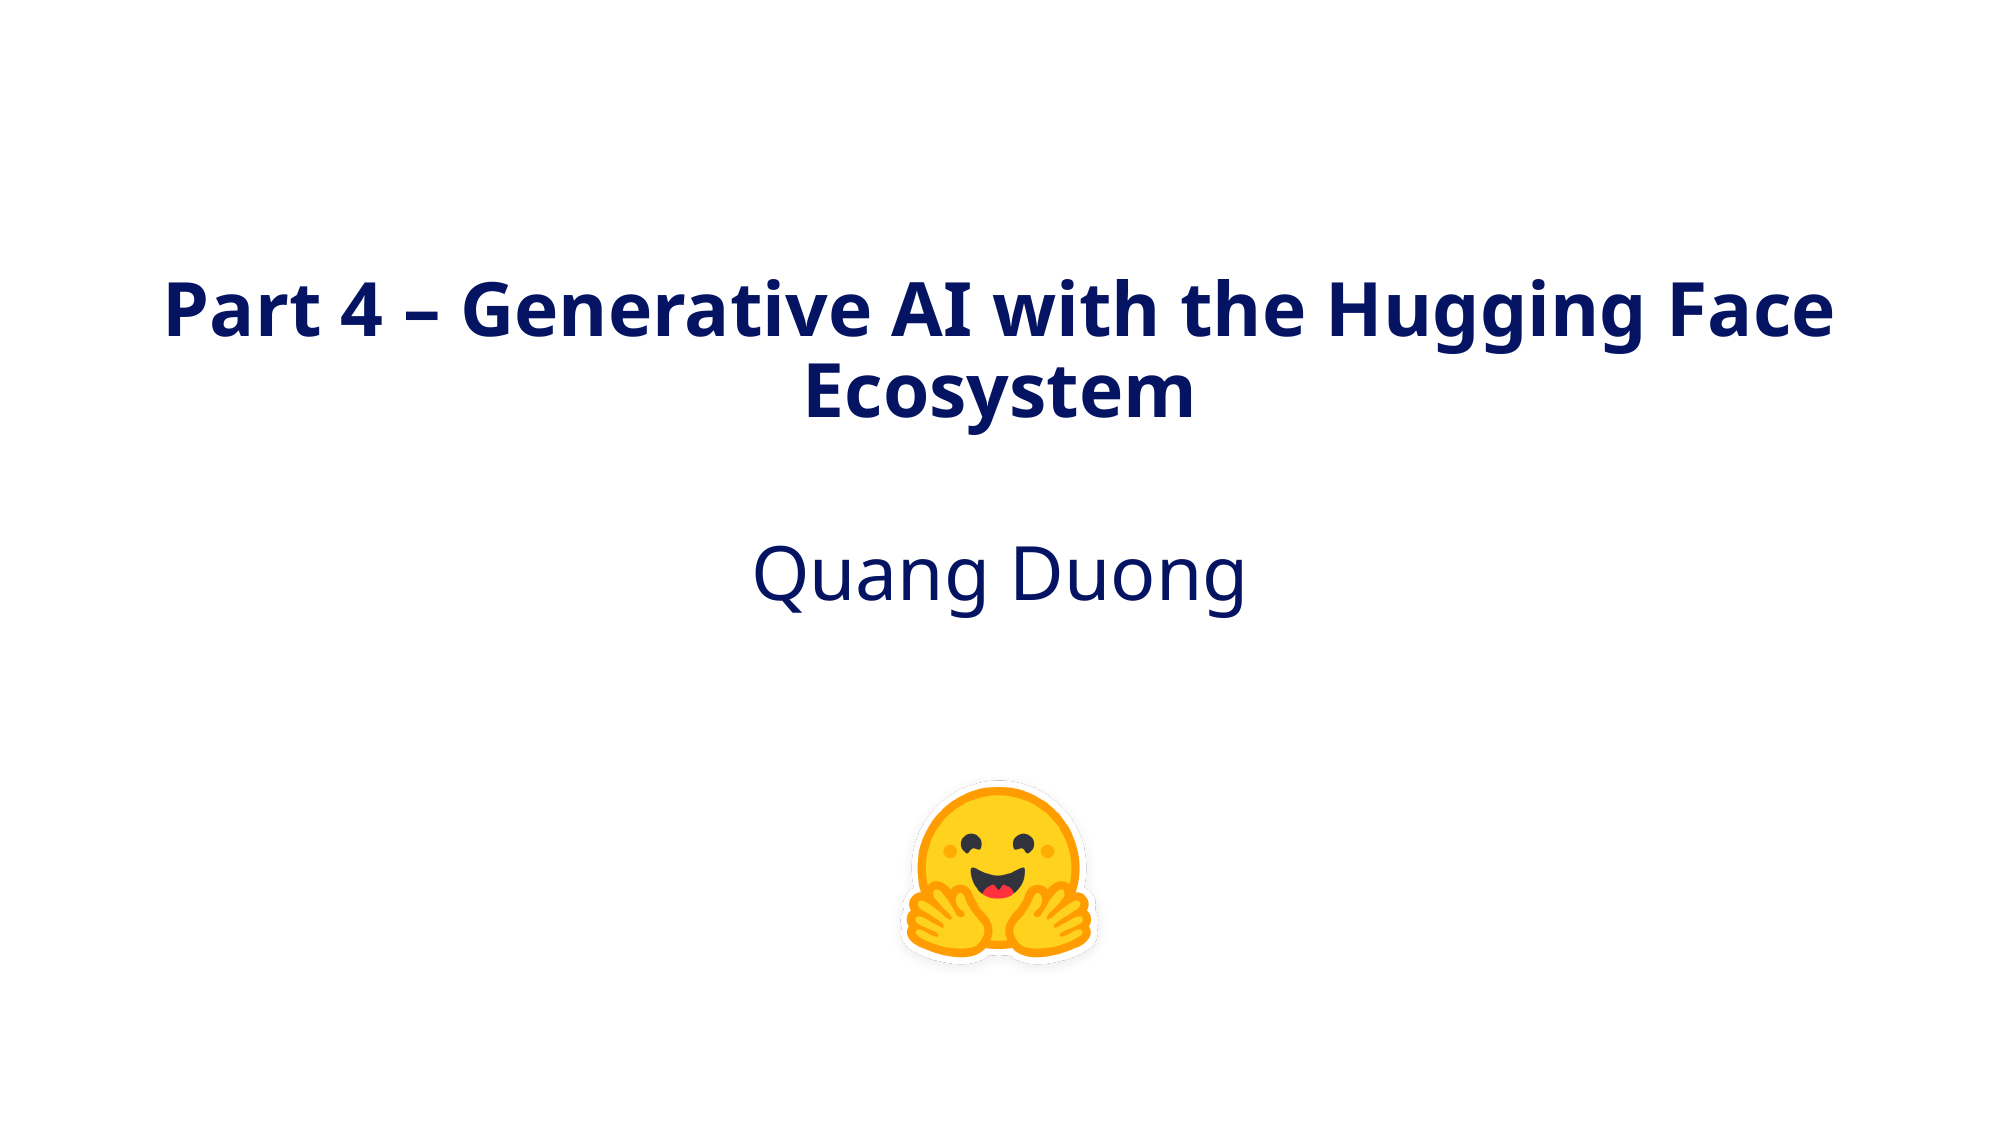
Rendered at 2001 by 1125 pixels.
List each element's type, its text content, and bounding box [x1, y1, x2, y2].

picture [883, 774, 1117, 980]
text_box Quang Duong [713, 528, 1287, 603]
title Part 4 – Generative AI with the Hugging Face Ecosystem [0, 146, 2000, 441]
